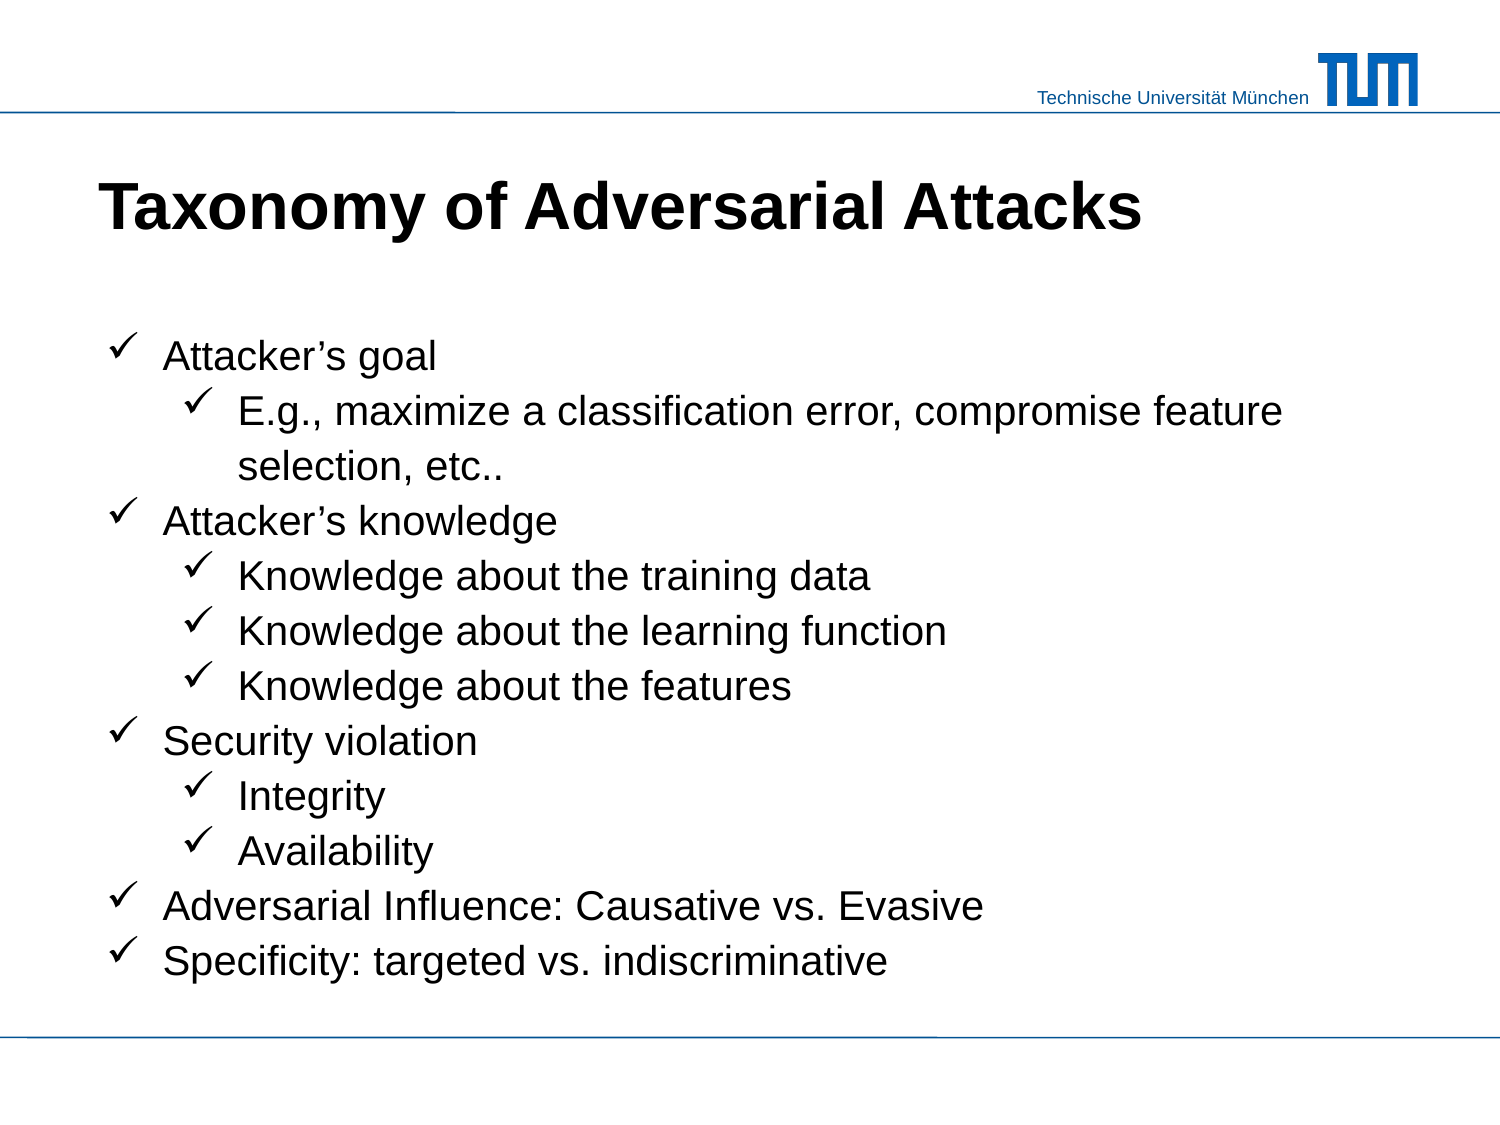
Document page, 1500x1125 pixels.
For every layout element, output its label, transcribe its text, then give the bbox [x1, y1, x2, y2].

title Taxonomy of Adversarial Attacks [83, 149, 1417, 250]
text_box Attacker’s goal E.g., maximize a classification error, compromise feature selection, etc.. Attacker’s knowledge Knowledge about the training data Knowledge about the learning function Knowledge about the features Security violation Integrity Availability Adversarial Influence: Causative vs. Evasive Specificity: targeted vs. indiscriminative [91, 316, 1303, 992]
